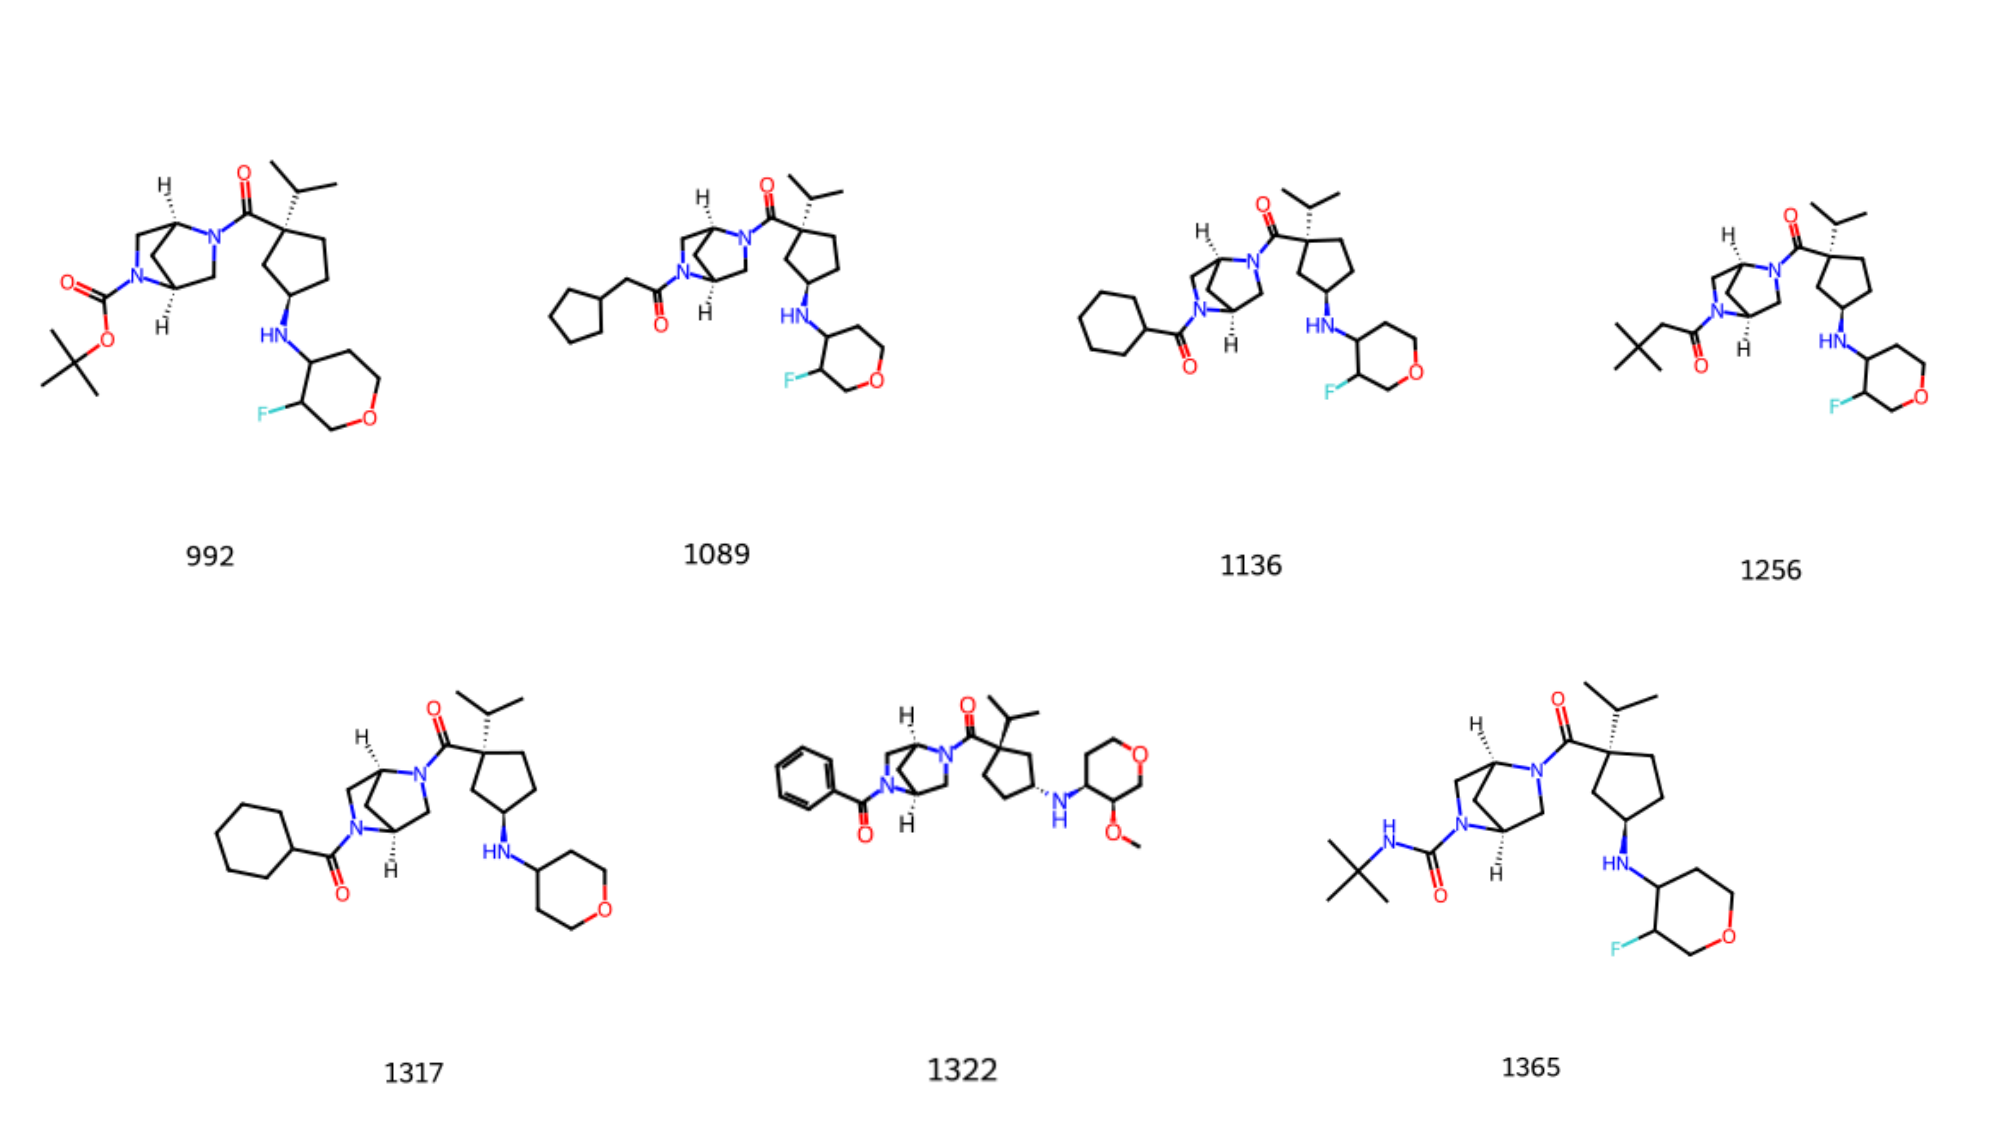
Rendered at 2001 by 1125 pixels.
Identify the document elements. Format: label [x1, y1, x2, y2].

picture [1287, 674, 1774, 1089]
picture [183, 667, 648, 1096]
picture [520, 42, 985, 578]
picture [735, 669, 1200, 1096]
picture [1070, 54, 1478, 589]
picture [1562, 75, 1970, 593]
picture [13, 64, 436, 579]
